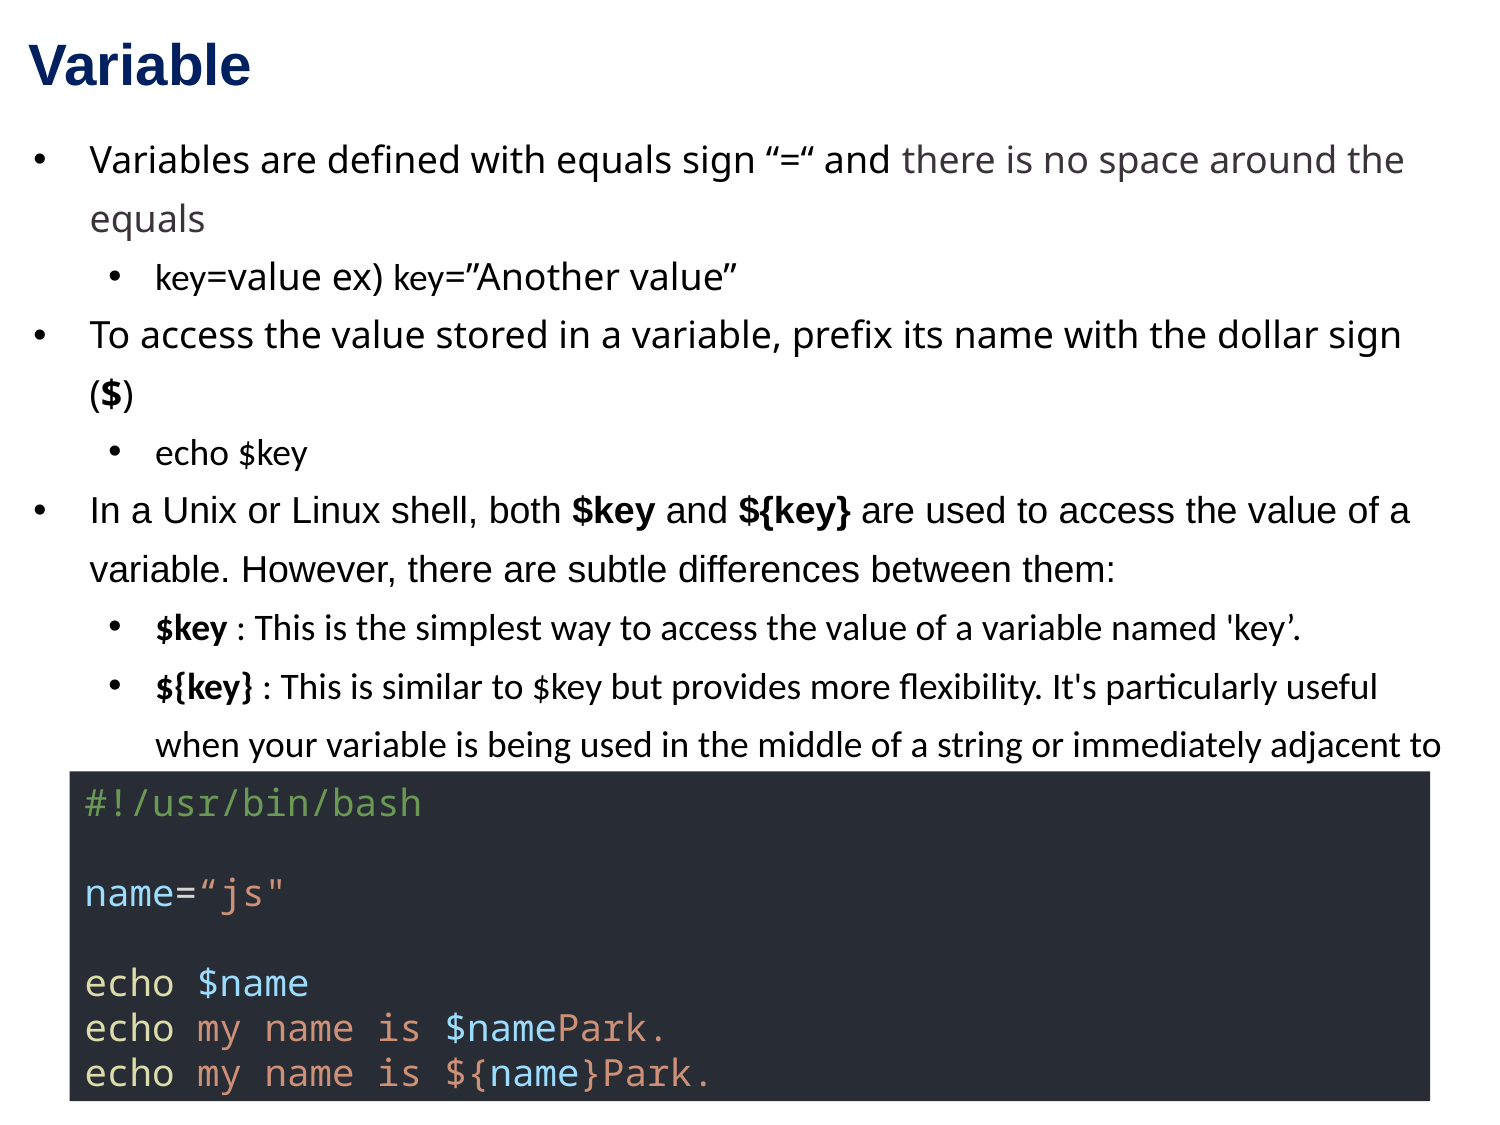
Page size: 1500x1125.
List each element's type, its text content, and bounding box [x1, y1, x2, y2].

text_box #!/usr/bin/bash name=“js" echo $name echo my name is $namePark. echo my name is ${name}Park. [69, 771, 1431, 1102]
text_box Variable [13, 20, 1203, 105]
text_box Variables are defined with equals sign “=“ and there is no space around the equals key=value ex) key=”Another value” To access the value stored in a variable, prefix its name with the dollar sign ($) echo $key In a Unix or Linux shell, both $key and ${key} are used to access the value of a variable. However, there are subtle differences between them: $key : This is the simplest way to access the value of a variable named 'key’. ${key} : This is similar to $key but provides more flexibility. It's particularly useful when your variable is being used in the middle of a string or immediately adjacent to other characters where it may be unclear where the variable name ends. [18, 115, 1482, 831]
